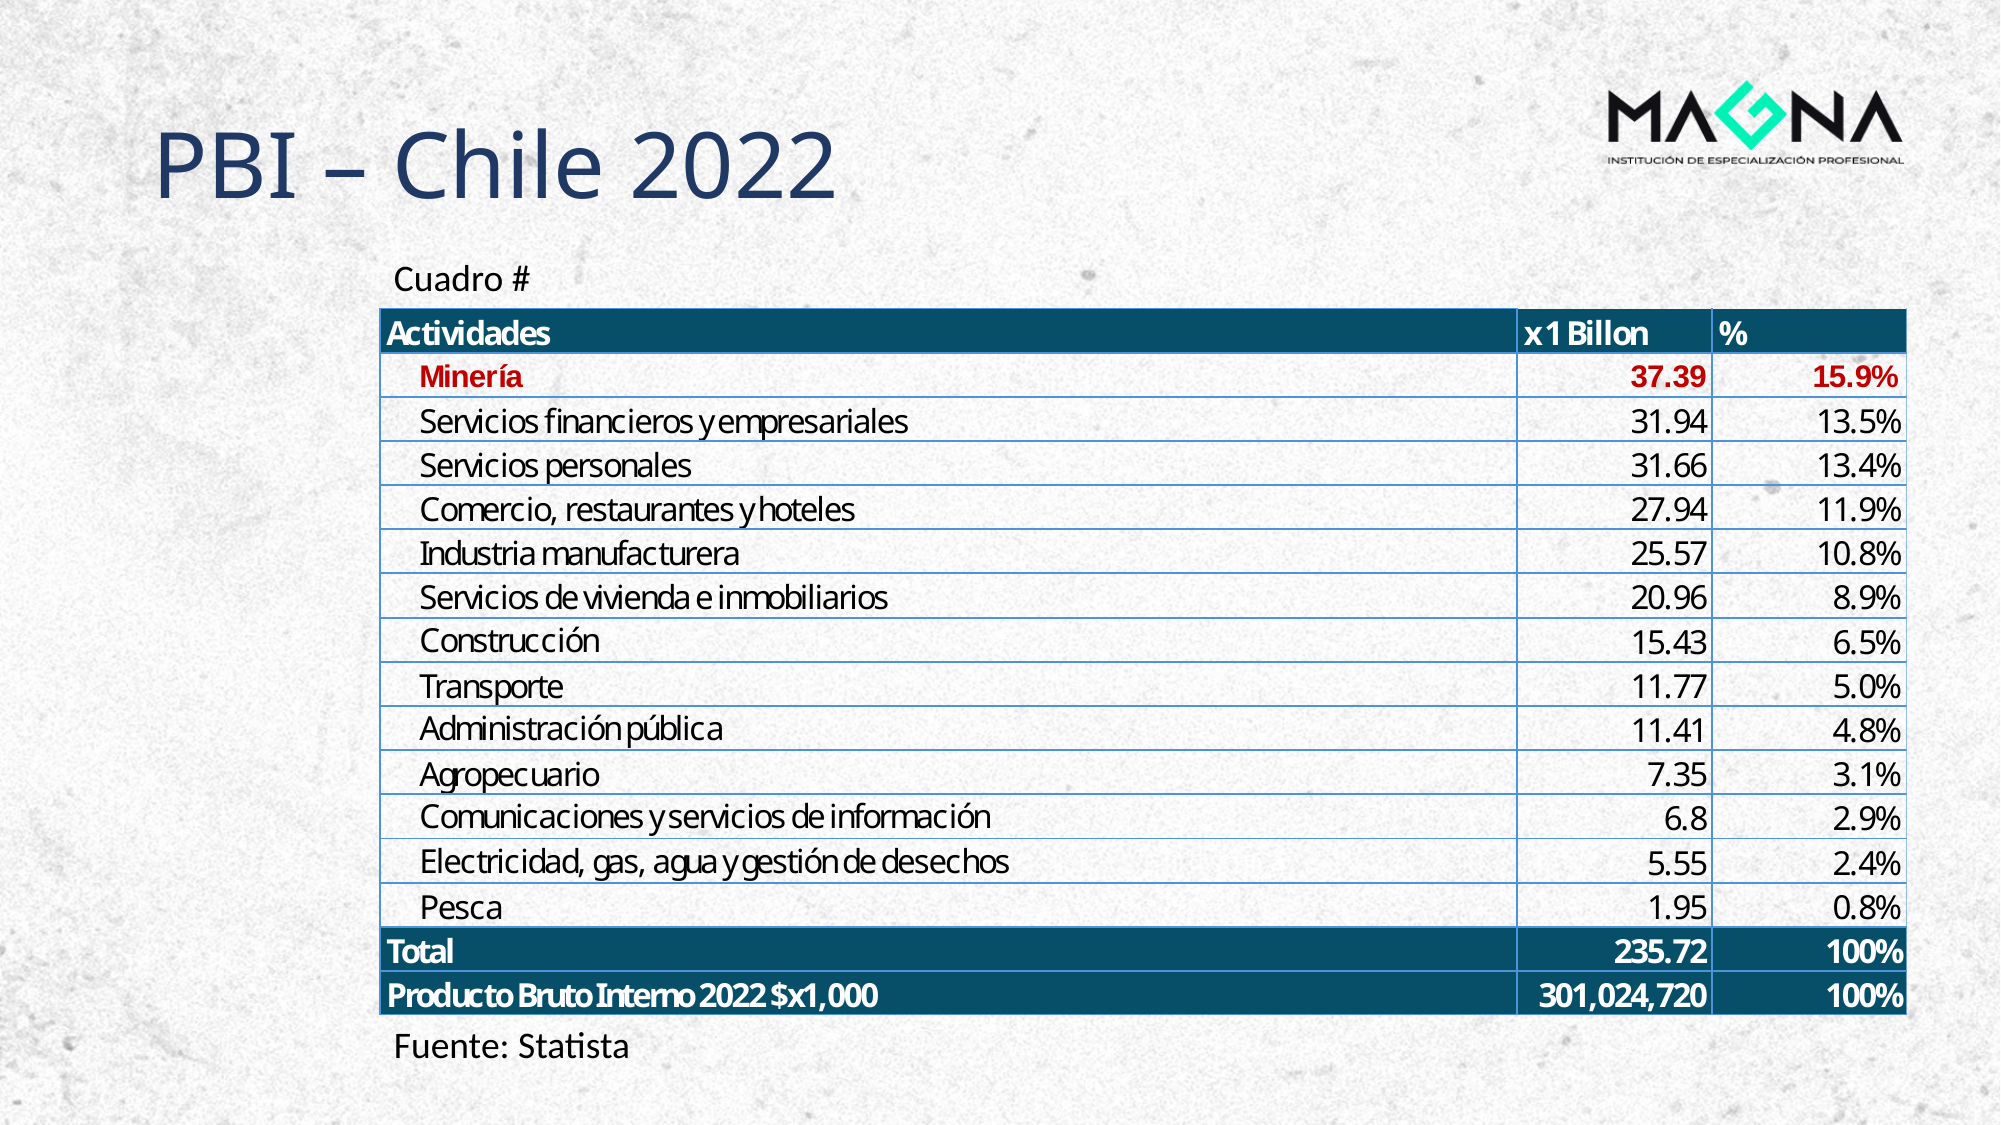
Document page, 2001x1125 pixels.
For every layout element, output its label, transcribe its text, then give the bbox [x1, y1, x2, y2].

text_box Cuadro # [378, 246, 777, 307]
picture [0, 0, 2001, 1125]
text_box Fuente: Statista [378, 1017, 777, 1073]
title PBI – Chile 2022 [137, 59, 1863, 278]
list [378, 307, 1909, 1017]
